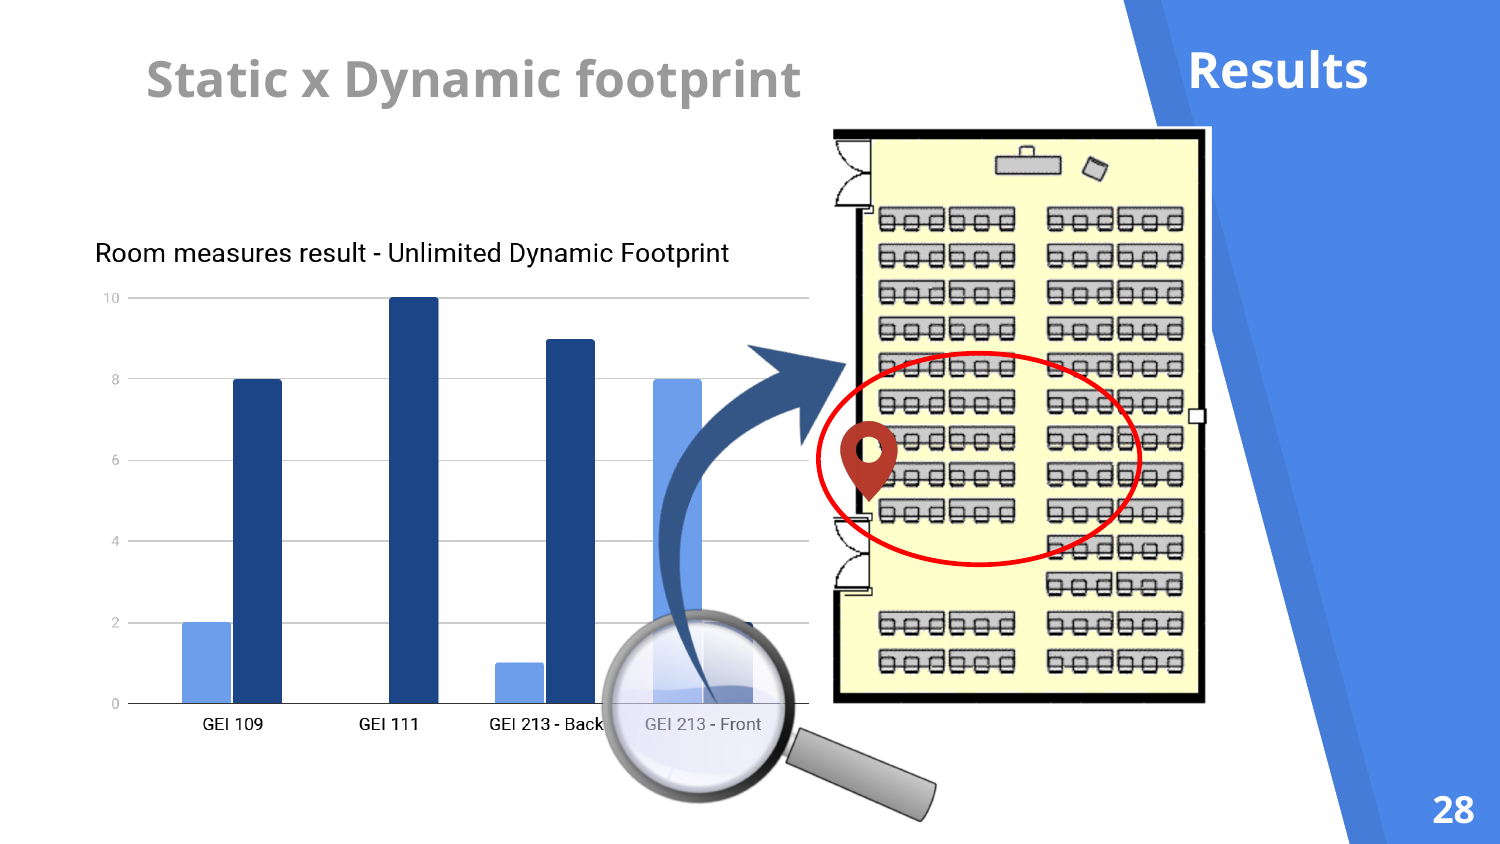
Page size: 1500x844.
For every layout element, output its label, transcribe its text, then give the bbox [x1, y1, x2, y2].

title Static x Dynamic footprint [131, 55, 920, 123]
text_box ‹#› [1400, 779, 1491, 844]
picture [67, 127, 1312, 844]
title Results [1172, 34, 1500, 114]
